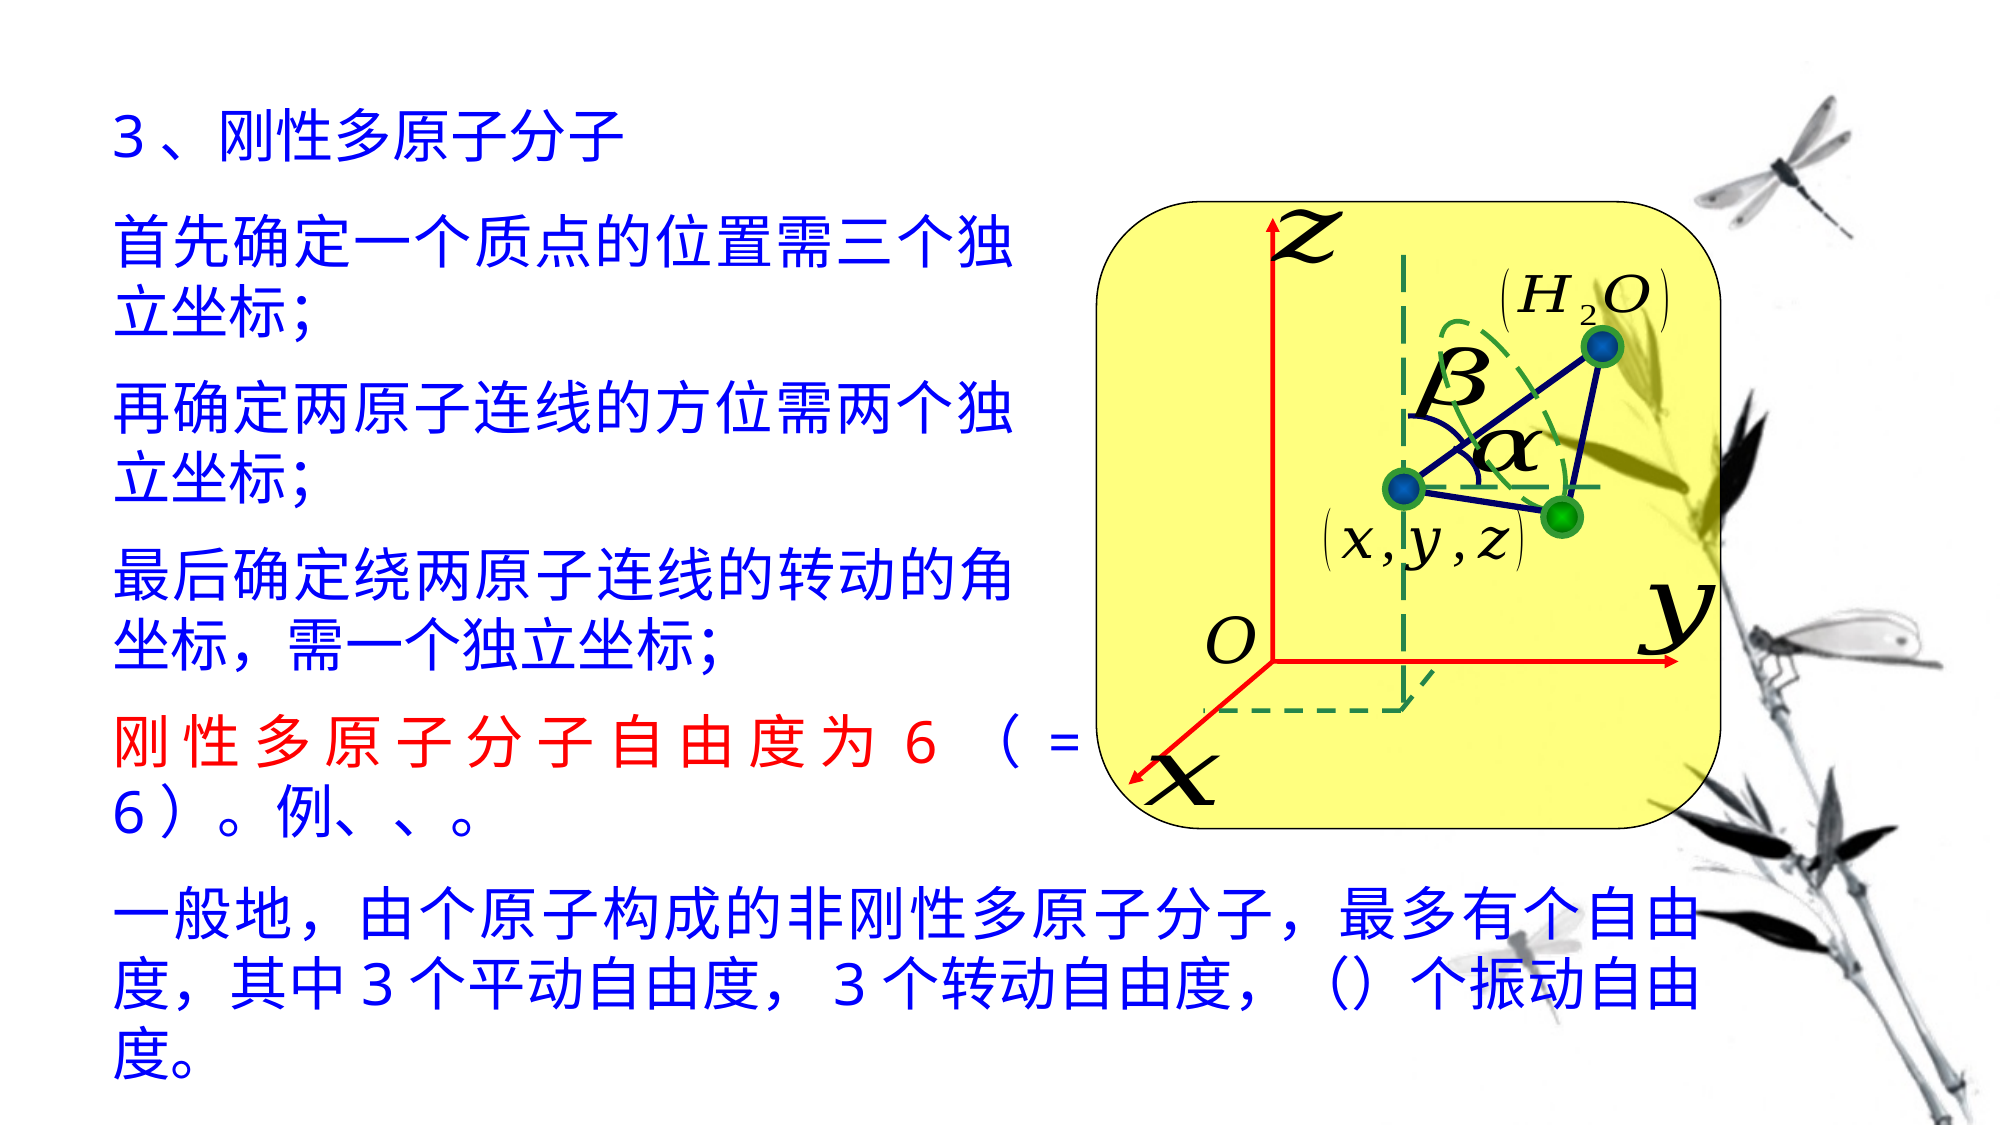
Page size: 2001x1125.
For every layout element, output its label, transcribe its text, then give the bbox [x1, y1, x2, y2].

text_box 最后确定绕两原子连线的转动的角坐标，需一个独立坐标； [97, 530, 1032, 686]
picture [1376, 919, 1386, 928]
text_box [1096, 177, 1728, 829]
text_box 3、刚性多原子分子 [97, 91, 765, 177]
text_box 再确定两原子连线的方位需两个独立坐标； [97, 364, 1030, 519]
picture [1376, 61, 2000, 1125]
text_box 首先确定一个质点的位置需三个独立坐标； [97, 197, 1030, 353]
